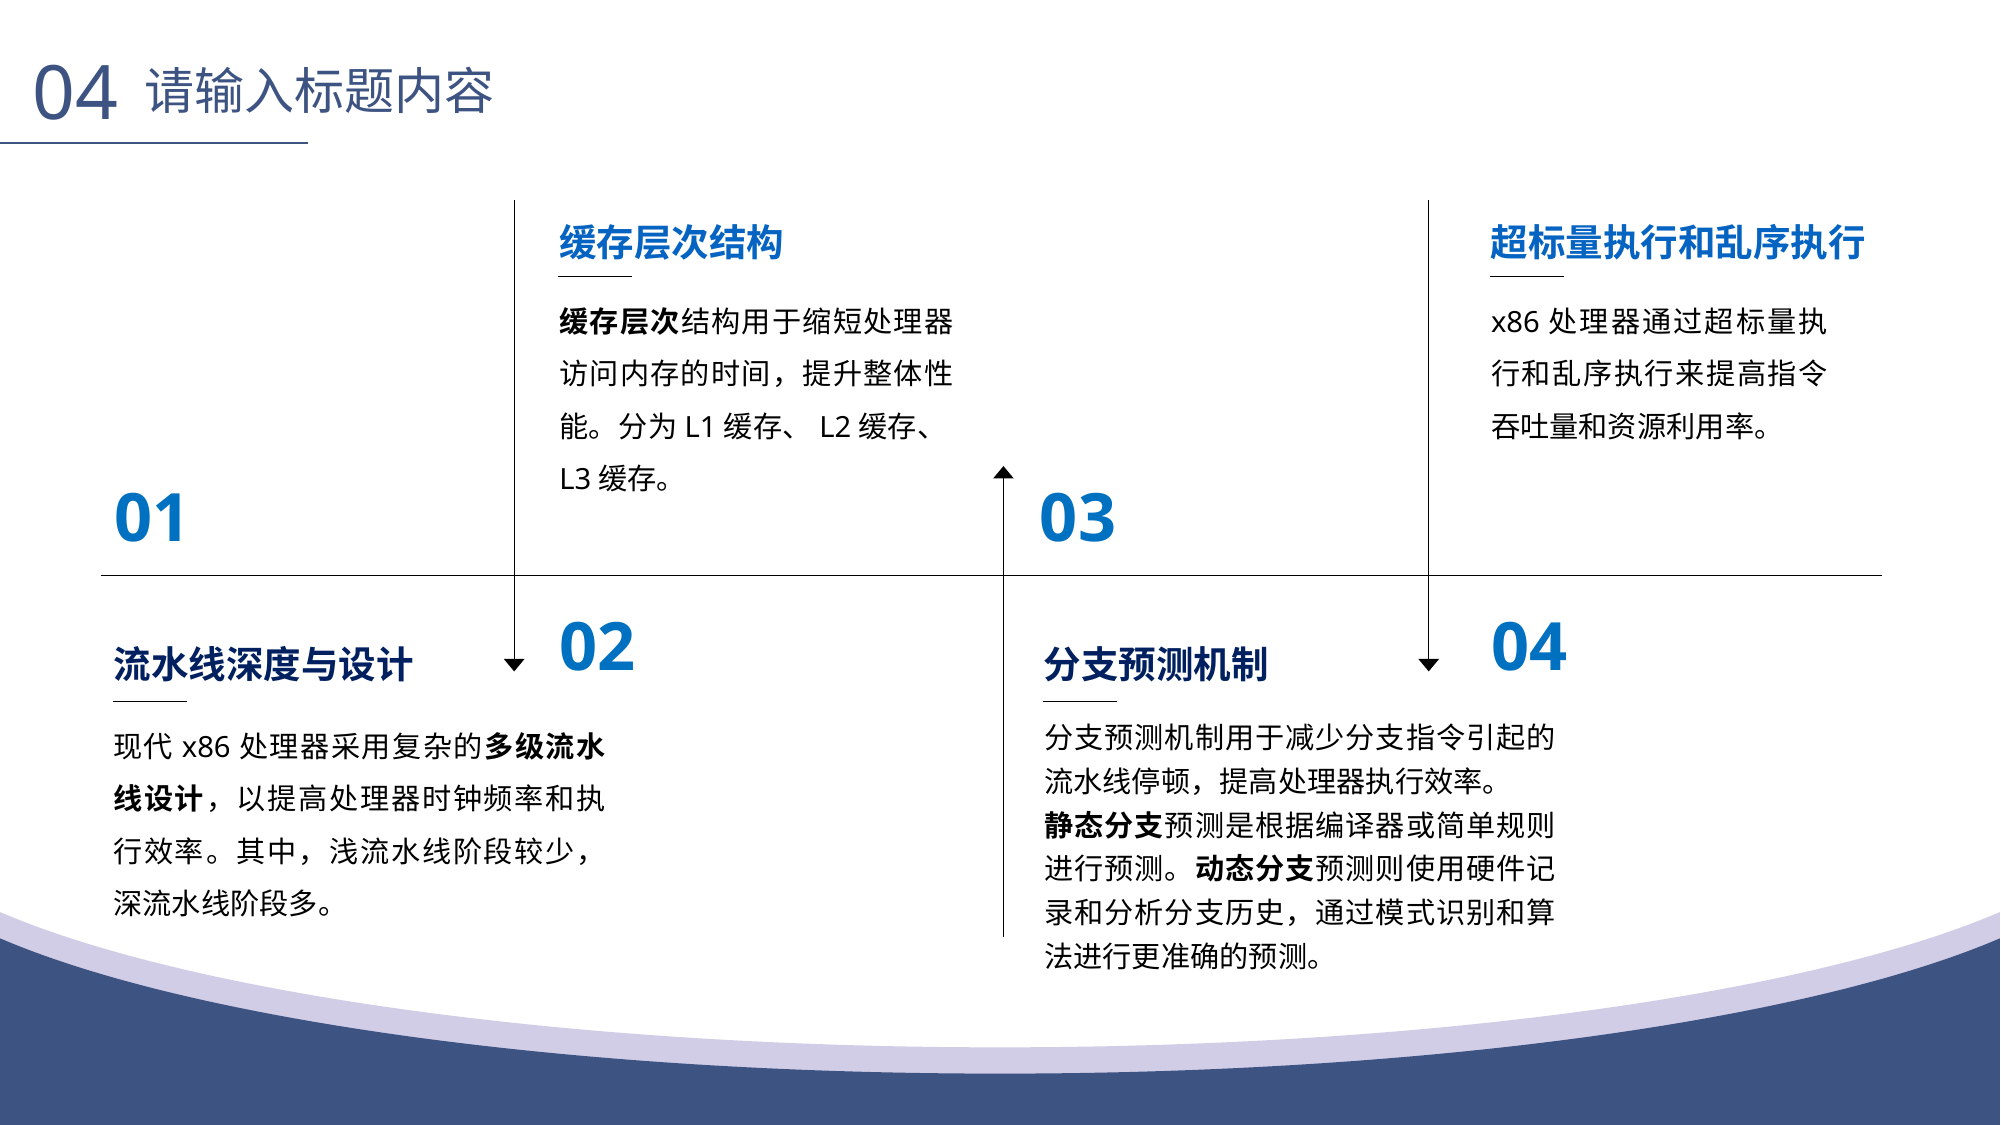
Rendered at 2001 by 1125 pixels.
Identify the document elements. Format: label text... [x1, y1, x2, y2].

text_box 分支预测机制 [1029, 633, 1425, 694]
text_box x86处理器通过超标量执行和乱序执行来提高指令吞吐量和资源利用率。 [1476, 278, 1843, 451]
text_box 缓存层次结构用于缩短处理器访问内存的时间，提升整体性能。分为L1缓存、L2缓存、L3缓存。 [544, 278, 969, 503]
text_box 分支预测机制用于减少分支指令引起的流水线停顿，提高处理器执行效率。 静态分支预测是根据编译器或简单规则进行预测。动态分支预测则使用硬件记录和分析分支历史，通过模式识别和算法进行更准确的预测。 [1029, 703, 1571, 912]
text_box 请输入标题内容 [130, 52, 510, 128]
text_box 01 [98, 466, 376, 563]
text_box 04 [18, 37, 134, 143]
text_box 02 [544, 595, 822, 692]
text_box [0, 912, 2000, 1125]
text_box 04 [1475, 595, 1753, 692]
text_box 流水线深度与设计 [98, 633, 437, 694]
text_box 现代x86处理器采用复杂的多级流水线设计，以提高处理器时钟频率和执行效率。其中，浅流水线阶段较少，深流水线阶段多。 [98, 703, 621, 912]
text_box 缓存层次结构 [544, 211, 1034, 281]
text_box 超标量执行和乱序执行 [1475, 211, 1960, 281]
text_box 03 [1024, 466, 1302, 563]
